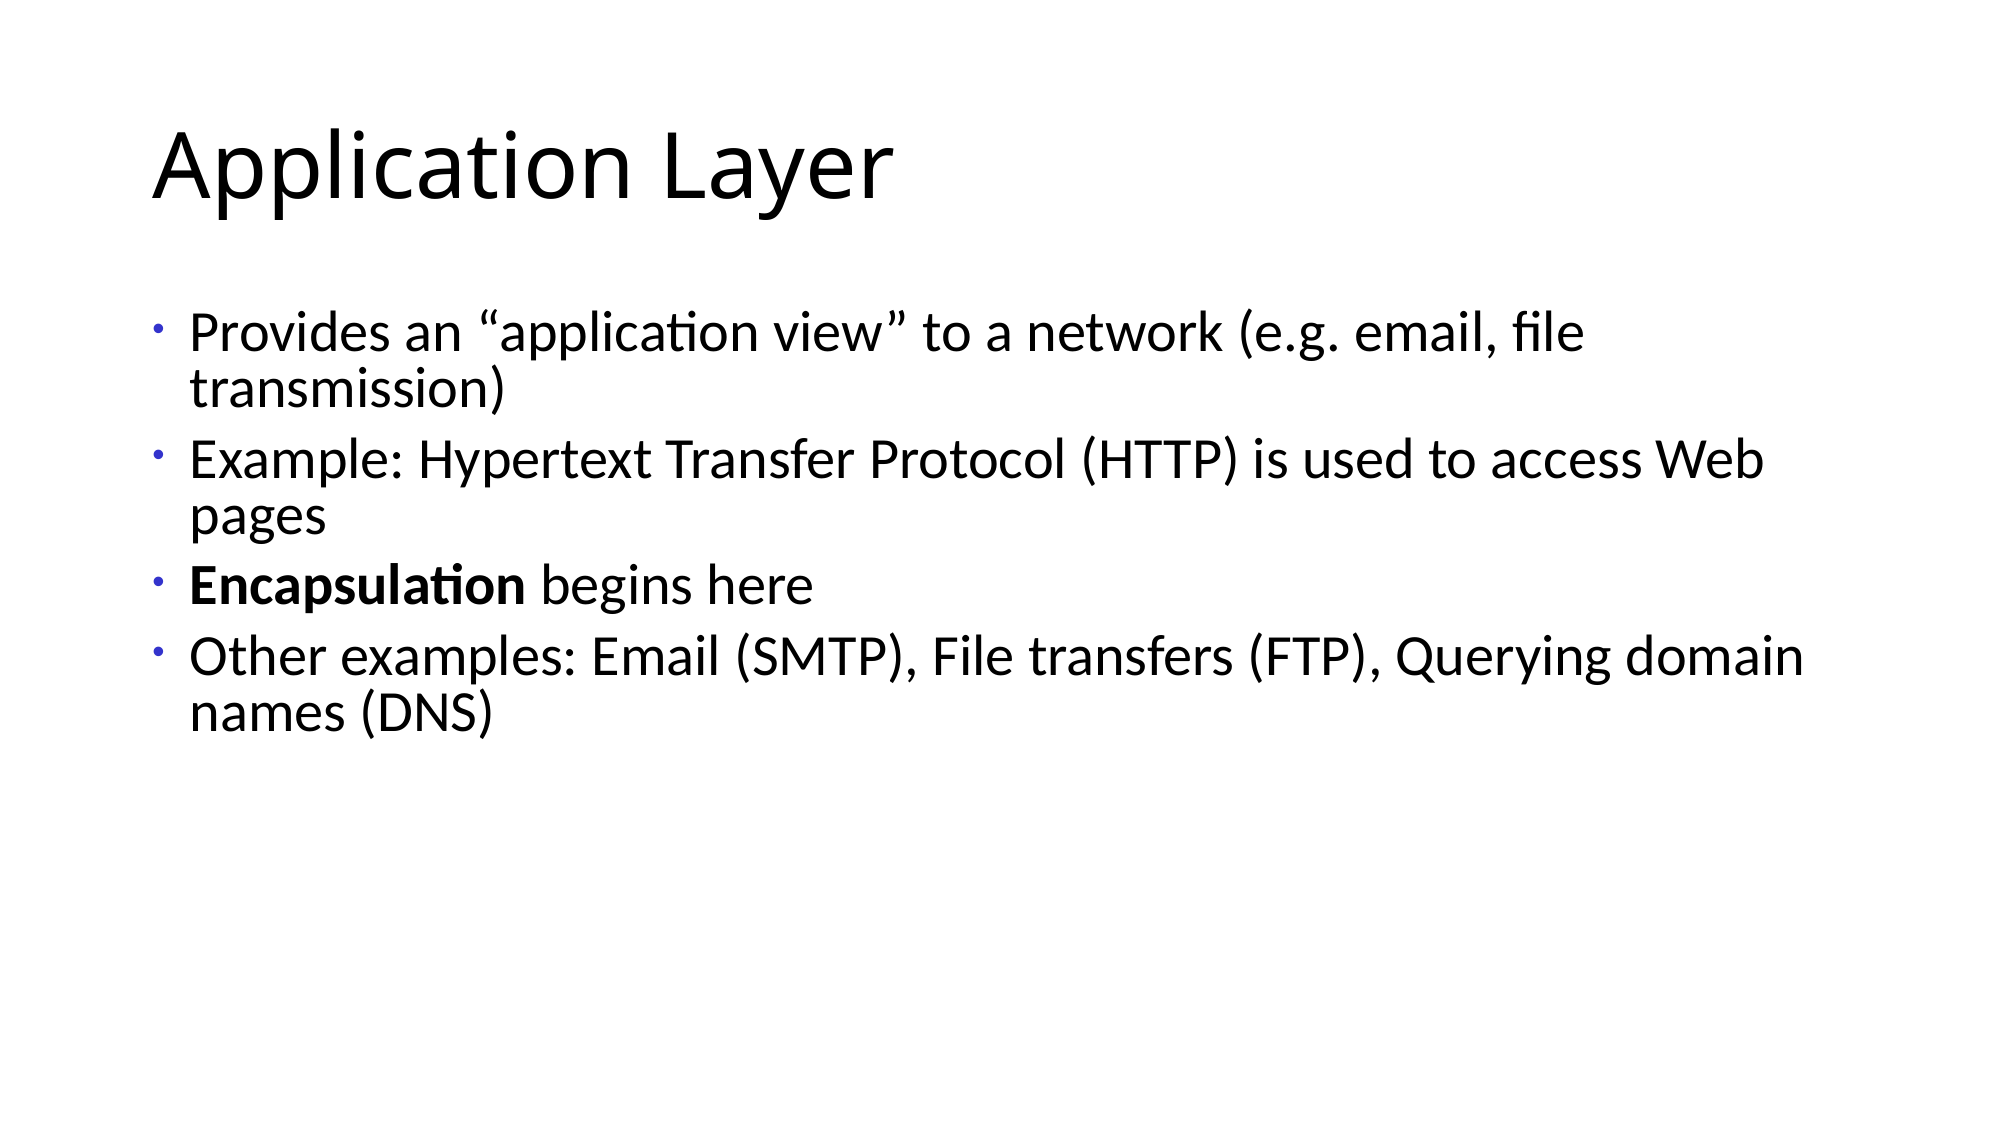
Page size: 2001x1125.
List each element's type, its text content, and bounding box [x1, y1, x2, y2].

list Provides an “application view” to a network (e.g. email, file transmission) Example: Hypertext Transfer Protocol (HTTP) is used to access Web pages Encapsulation begins here Other examples: Email (SMTP), File transfers (FTP), Querying domain names (DNS) [137, 299, 1863, 1014]
title Application Layer [137, 59, 1863, 278]
